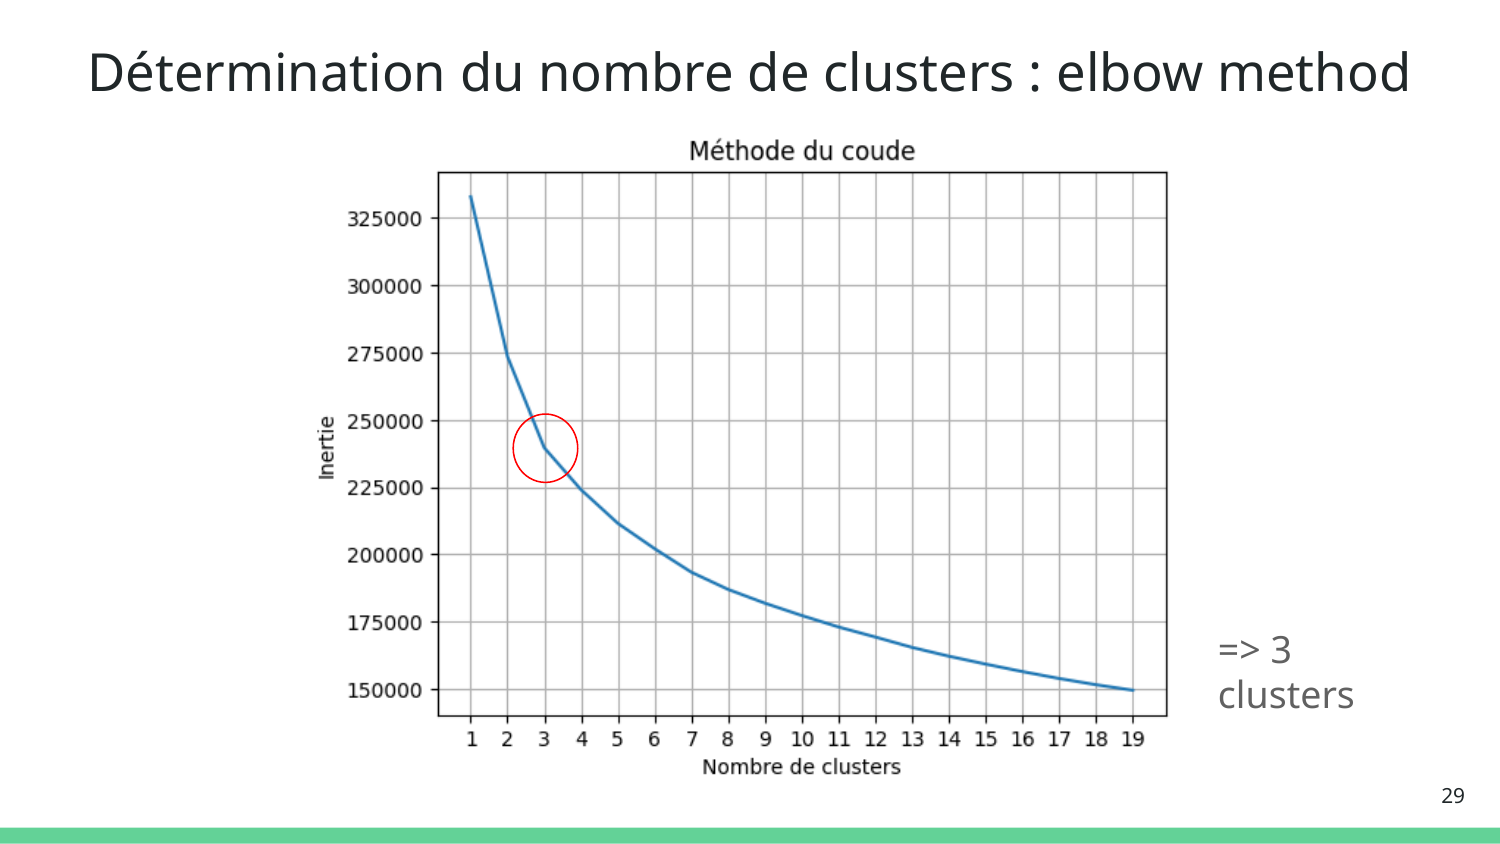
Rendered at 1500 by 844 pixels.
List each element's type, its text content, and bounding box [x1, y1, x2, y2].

picture [297, 128, 1203, 789]
slide_number ‹#› [1389, 764, 1480, 830]
text_box => 3 clusters [1207, 610, 1449, 750]
title Détermination du nombre de clusters : elbow method [51, 23, 1449, 118]
